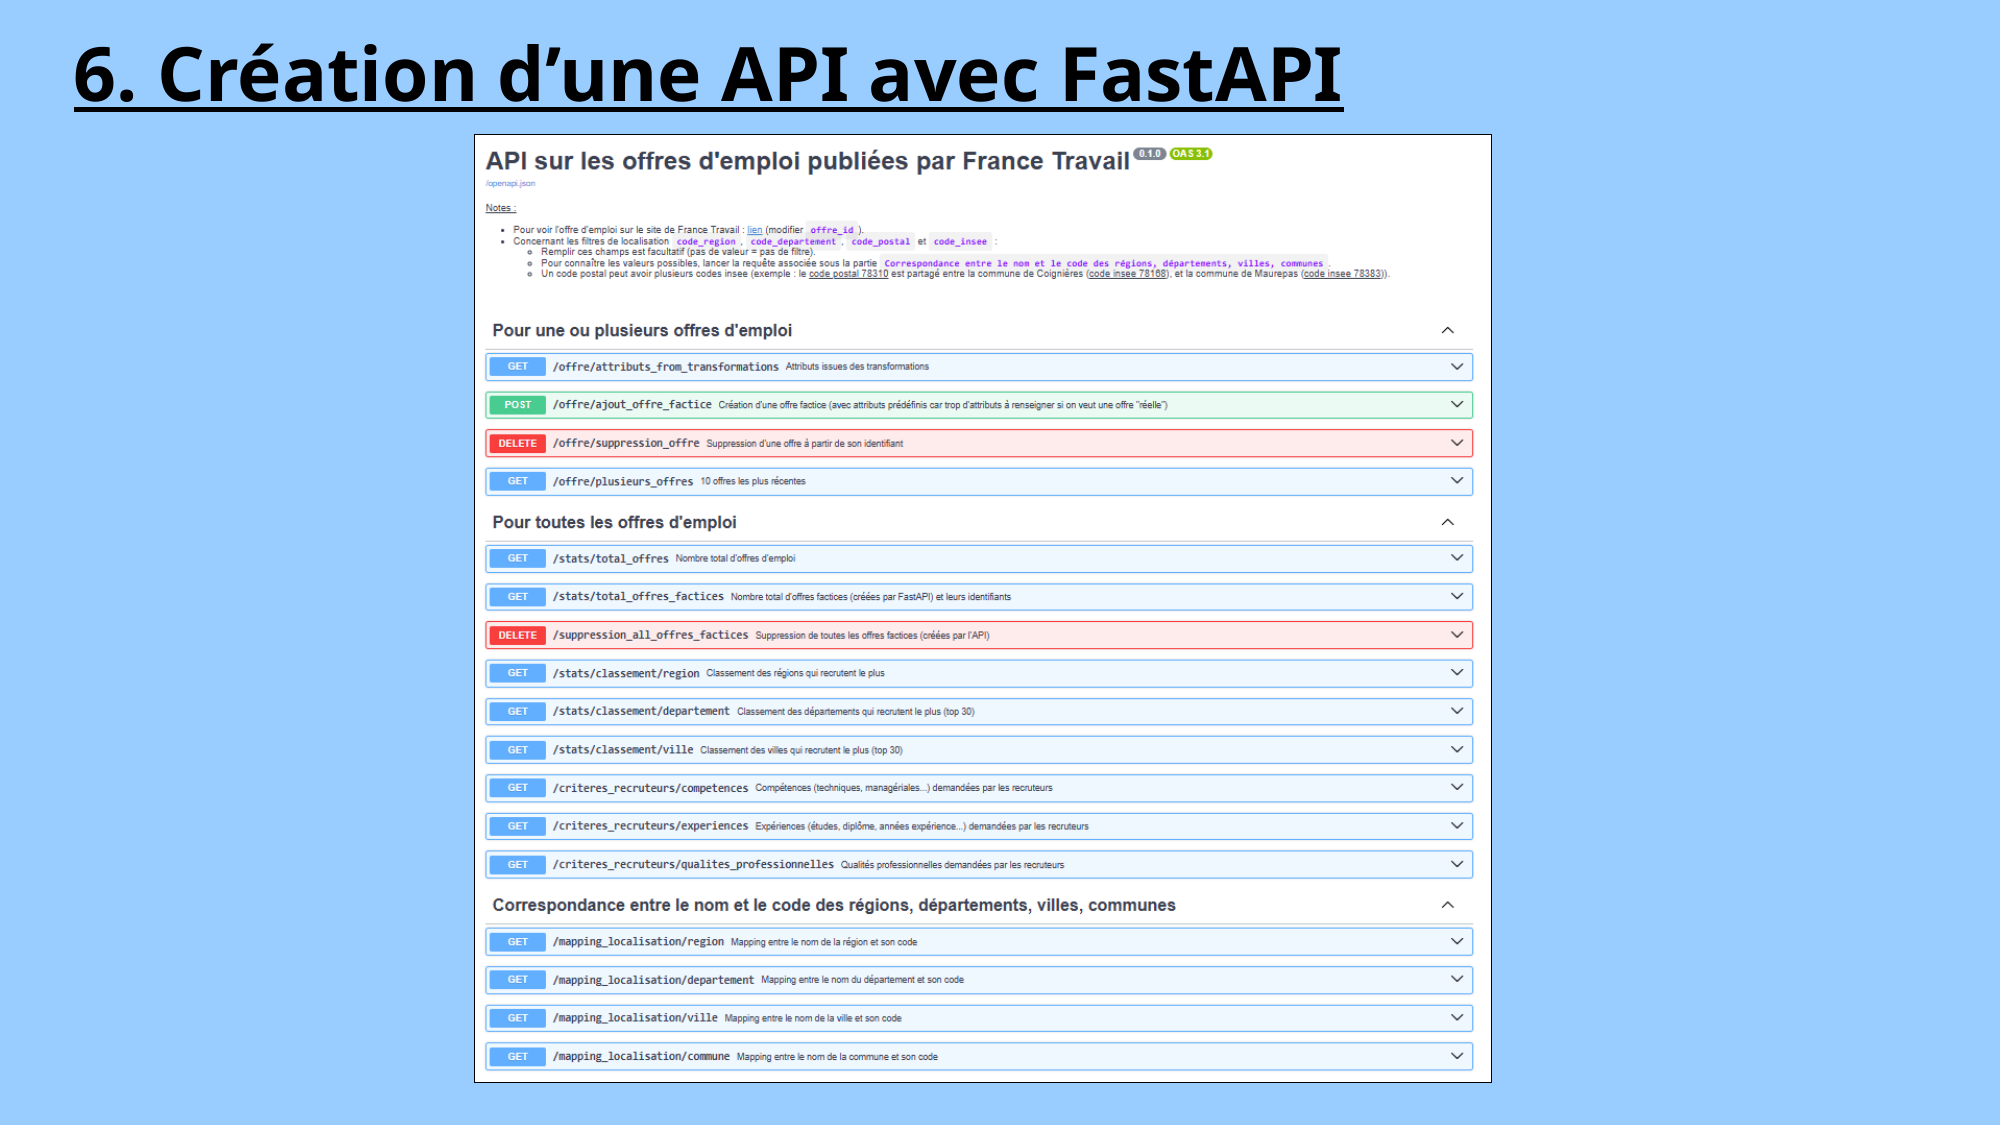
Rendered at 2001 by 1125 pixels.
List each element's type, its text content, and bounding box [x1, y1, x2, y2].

picture [474, 134, 1492, 1083]
text_box 6. Création d’une API avec FastAPI [59, 19, 1907, 135]
